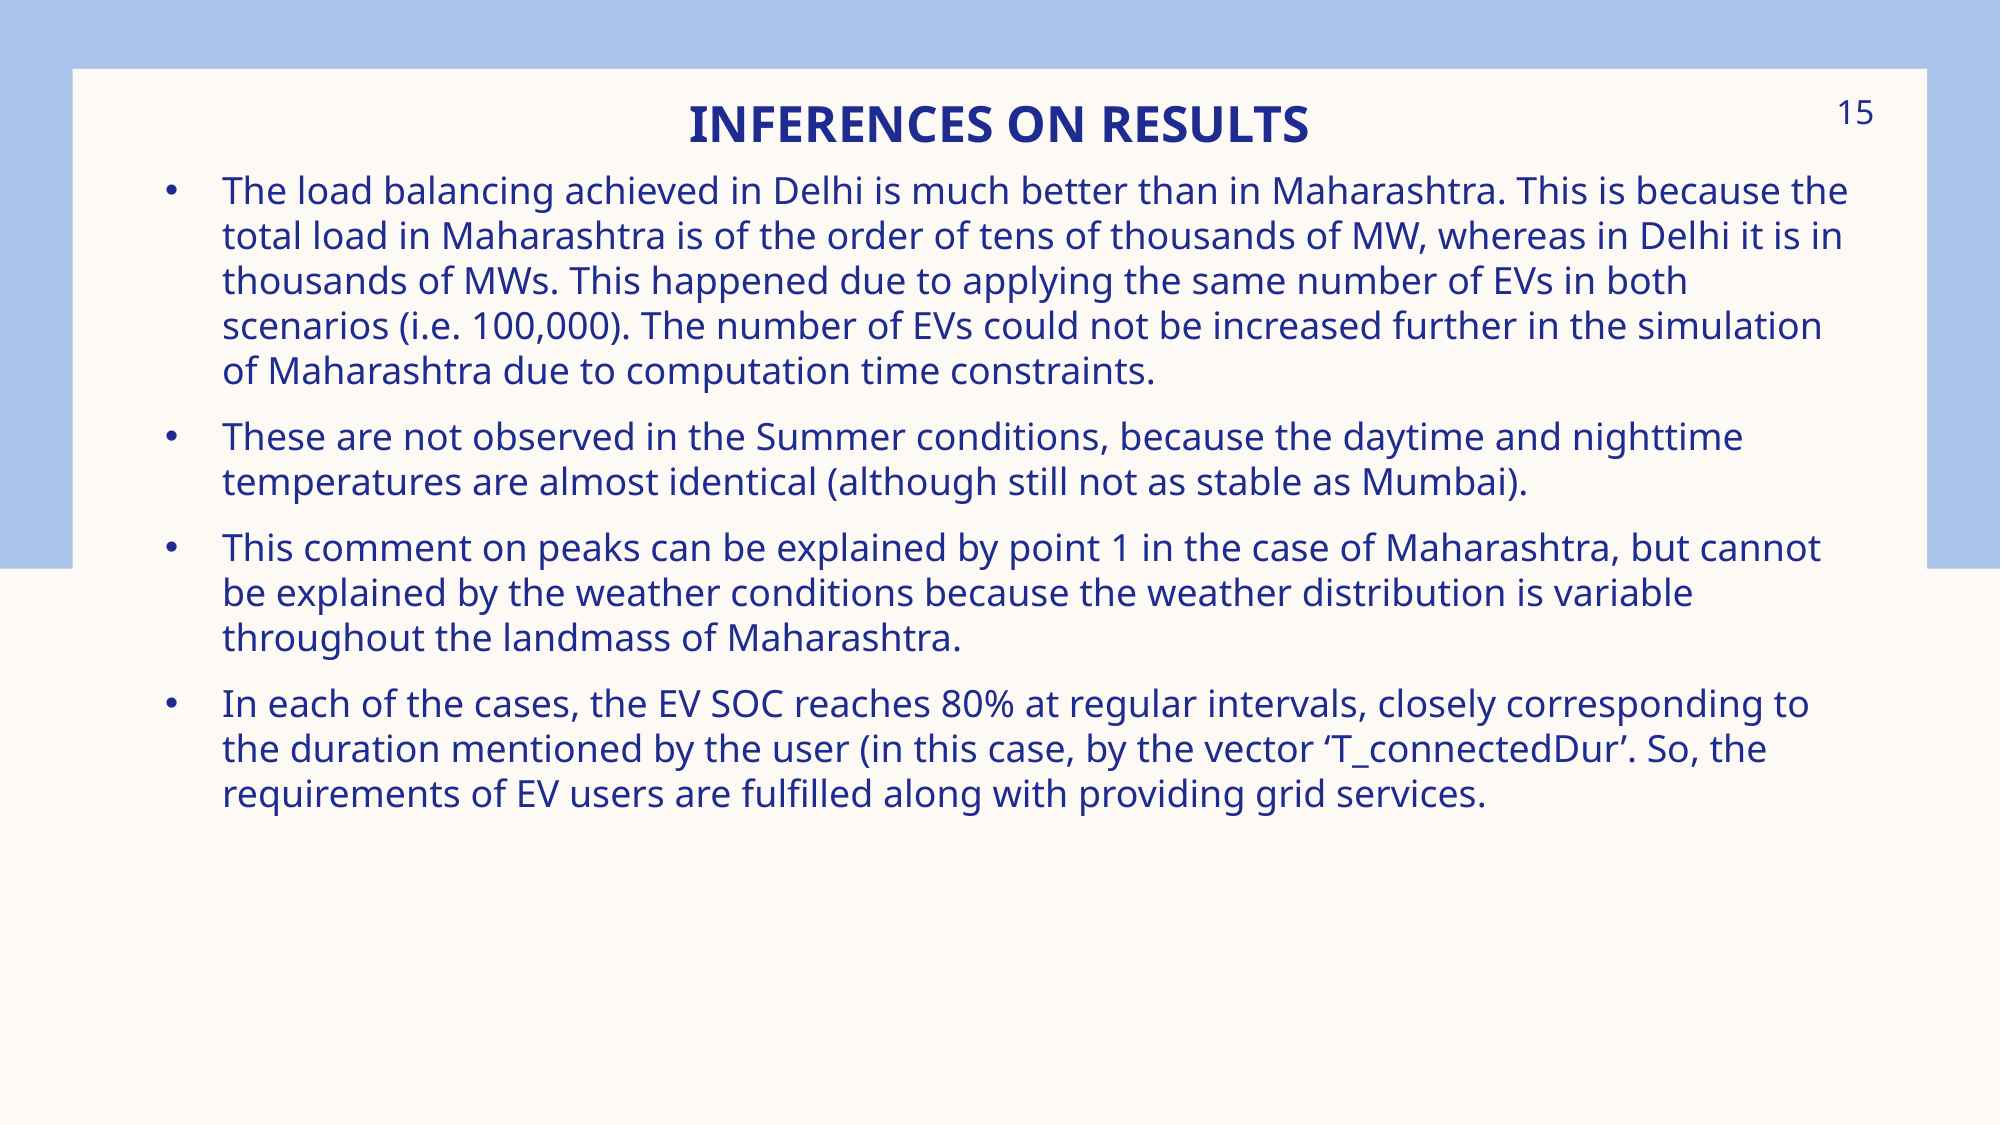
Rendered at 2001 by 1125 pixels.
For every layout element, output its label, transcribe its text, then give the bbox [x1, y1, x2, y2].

title Inferences on results [137, 0, 1863, 153]
slide_number 15 [1699, 75, 1875, 153]
list The load balancing achieved in Delhi is much better than in Maharashtra. This is because the total load in Maharashtra is of the order of tens of thousands of MW, whereas in Delhi it is in thousands of MWs. This happened due to applying the same number of EVs in both scenarios (i.e. 100,000). The number of EVs could not be increased further in the simulation of Maharashtra due to computation time constraints. These are not observed in the Summer conditions, because the daytime and nighttime temperatures are almost identical (although still not as stable as Mumbai). This comment on peaks can be explained by point 1 in the case of Maharashtra, but cannot be explained by the weather conditions because the weather distribution is variable throughout the landmass of Maharashtra. In each of the cases, the EV SOC reaches 80% at regular intervals, closely corresponding to the duration mentioned by the user (in this case, by the vector ‘T_connectedDur’. So, the requirements of EV users are fulfilled along with providing grid services. [150, 152, 1875, 1028]
